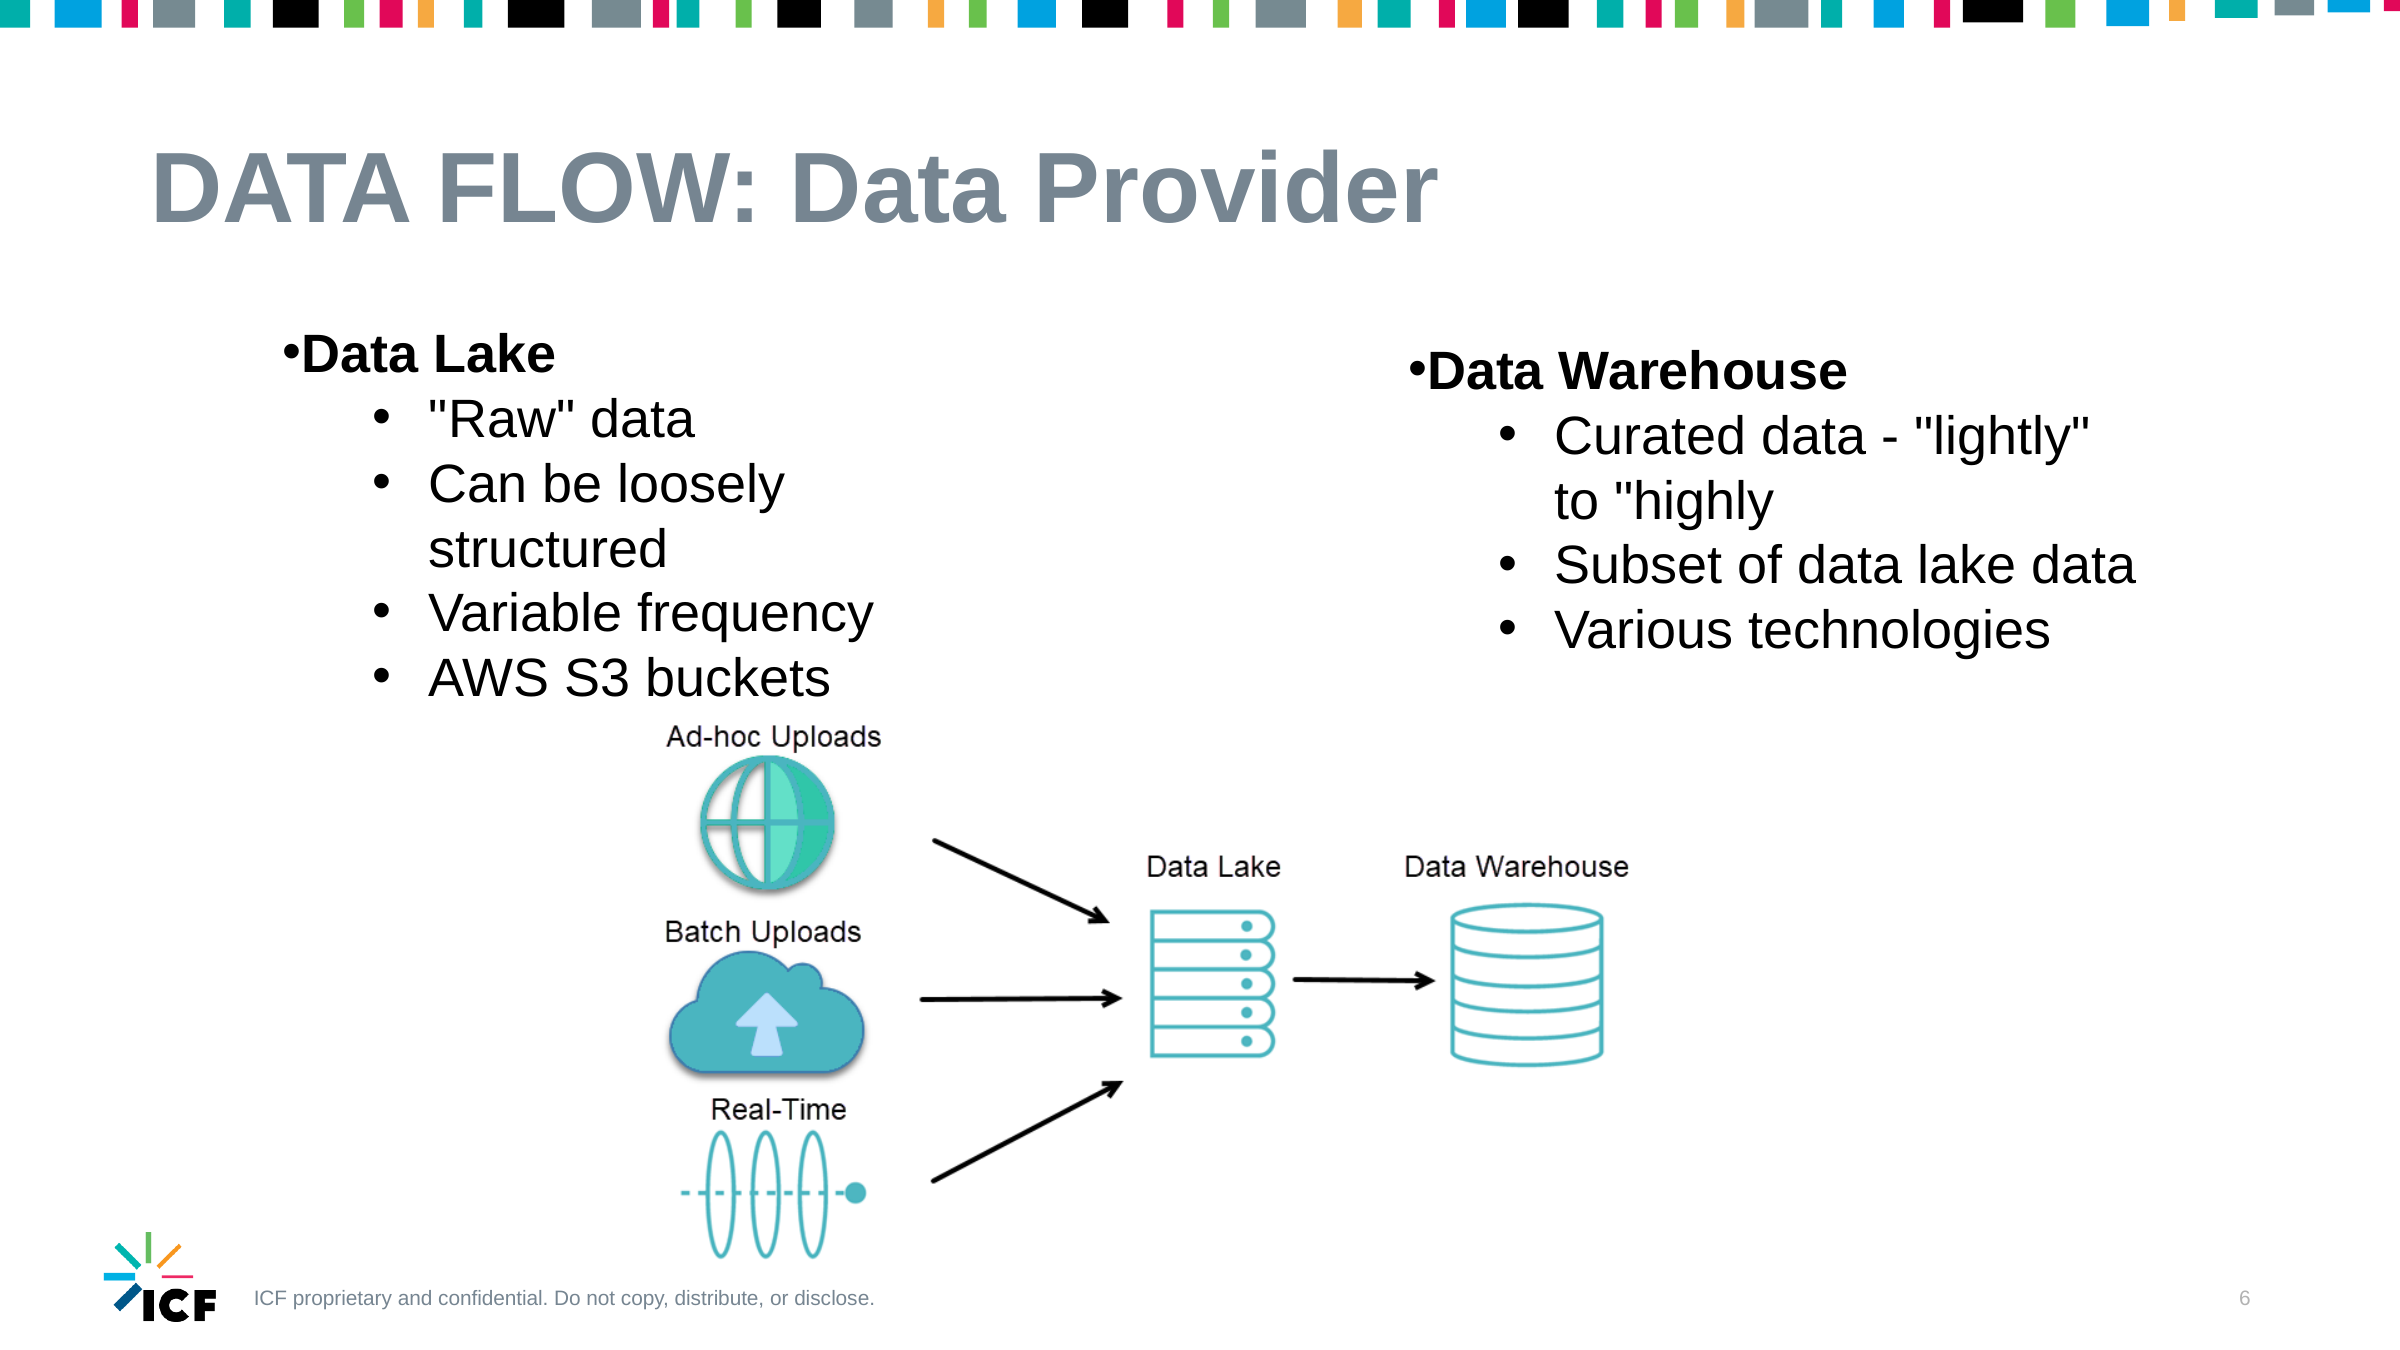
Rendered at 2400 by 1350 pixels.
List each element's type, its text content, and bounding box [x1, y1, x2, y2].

title DATA FLOW: Data Provider [135, 71, 2265, 309]
text_box Data Warehouse Curated data - "lightly" to "highly Subset of data lake data Various technologies [1393, 328, 2161, 667]
picture [638, 688, 1672, 1276]
picture [99, 1229, 220, 1325]
text_box Data Lake "Raw" data Can be loosely structured Variable frequency AWS S3 buckets [267, 311, 958, 715]
slide_number 6 [2106, 1250, 2251, 1310]
